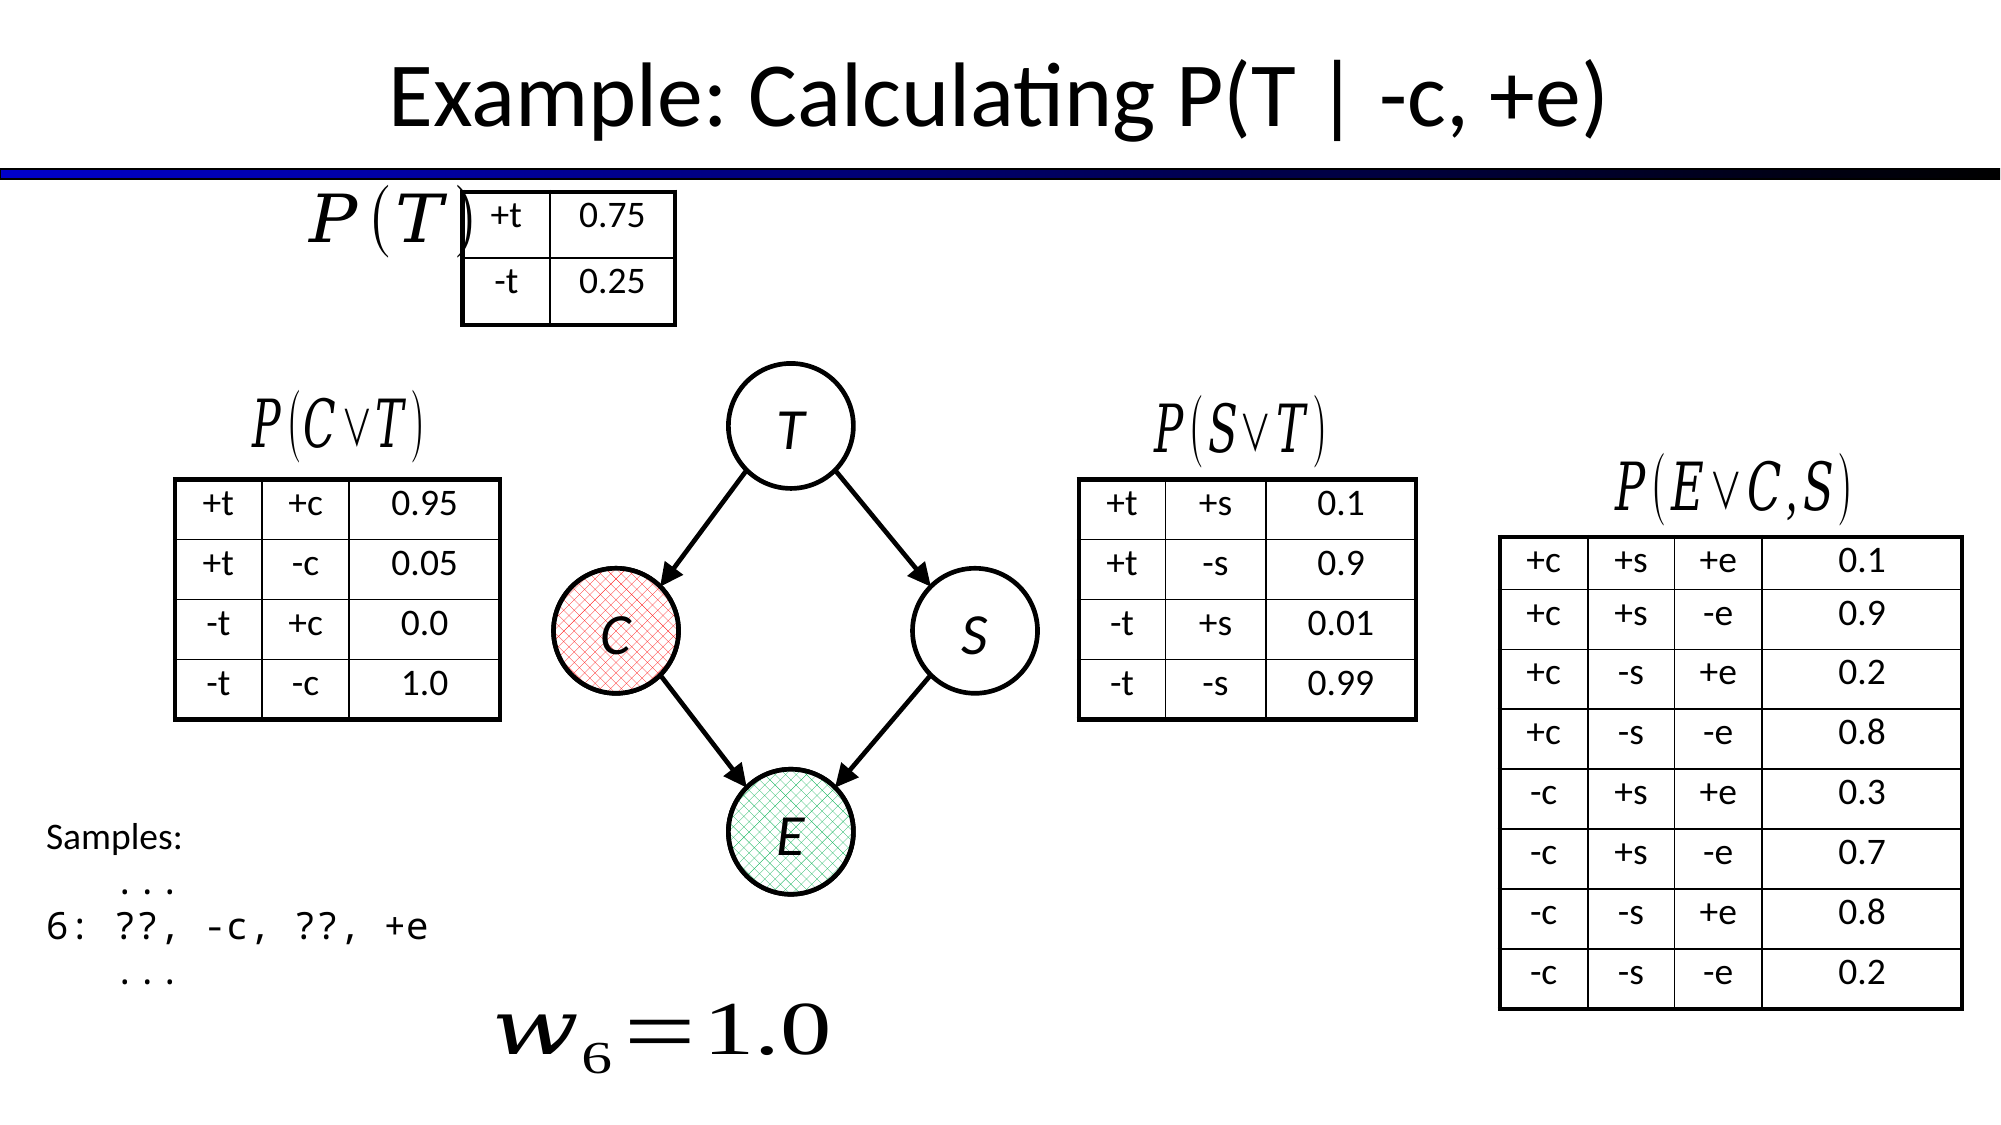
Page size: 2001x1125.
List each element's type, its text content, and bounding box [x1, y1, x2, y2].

table_cell 0.2 [1763, 950, 1960, 1007]
table_header 0.95 [350, 482, 498, 539]
table_cell 0.01 [1267, 600, 1414, 659]
table_cell +c [1502, 710, 1587, 768]
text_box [659, 469, 747, 587]
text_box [659, 674, 747, 788]
table_cell -c [1502, 770, 1587, 828]
table_header +t [177, 482, 261, 539]
table_cell -s [1589, 650, 1674, 708]
table_cell 0.99 [1267, 660, 1414, 717]
table_cell -c [263, 540, 348, 599]
table_cell -t [1081, 600, 1165, 659]
table_cell +e [1675, 770, 1761, 828]
table_cell +s [1589, 590, 1674, 649]
table_cell -e [1675, 830, 1761, 888]
table_cell -t [1081, 660, 1165, 717]
table_cell 0.05 [350, 540, 498, 599]
table_cell -s [1166, 540, 1265, 599]
table_cell 0.9 [1267, 540, 1414, 599]
text_box T [728, 363, 854, 489]
text_box S [912, 568, 1038, 694]
table_cell -e [1675, 950, 1761, 1007]
table_cell -c [1502, 950, 1587, 1007]
table_cell +c [1502, 650, 1587, 708]
table_cell -t [465, 259, 549, 323]
table_cell 0.8 [1763, 710, 1960, 768]
table_cell +t [1081, 540, 1165, 599]
table_header +t [1081, 482, 1165, 539]
table_cell -c [263, 660, 348, 717]
table_cell -s [1589, 710, 1674, 768]
table_cell -e [1675, 710, 1761, 768]
table_cell 1.0 [350, 660, 498, 717]
table_header +s [1166, 482, 1265, 539]
table_cell -c [1502, 890, 1587, 948]
table_cell +e [1675, 650, 1761, 708]
table_cell 0.3 [1763, 770, 1960, 828]
table_header 0.1 [1763, 539, 1960, 589]
table_cell 0.0 [350, 600, 498, 659]
table_header +c [263, 482, 348, 539]
table_header +s [1589, 539, 1674, 589]
table_cell 0.2 [1763, 650, 1960, 708]
table_cell 0.8 [1763, 890, 1960, 948]
table_cell +c [263, 600, 348, 659]
table_cell -e [1675, 590, 1761, 649]
table_cell +c [1502, 590, 1587, 649]
table_header 0.75 [551, 194, 673, 257]
table_cell 0.9 [1763, 590, 1960, 649]
table_cell -c [1502, 830, 1587, 888]
text_box C [553, 568, 679, 694]
table_cell +s [1589, 770, 1674, 828]
table_cell -t [177, 660, 261, 717]
table_cell +e [1675, 890, 1761, 948]
table_cell -s [1589, 890, 1674, 948]
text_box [834, 469, 932, 587]
table_header +c [1502, 539, 1587, 589]
table_cell -s [1166, 660, 1265, 717]
table_header 0.1 [1267, 482, 1414, 539]
table_header +t [465, 194, 549, 257]
title Example: Calculating P(T | -c, +e) [0, 0, 2000, 184]
table_cell +t [177, 540, 261, 599]
table_cell -t [177, 600, 261, 659]
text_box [834, 674, 932, 788]
text_box Samples: ... 6: ??, -c, ??, +e ... [31, 805, 463, 1000]
table_cell +s [1589, 830, 1674, 888]
table_cell -s [1589, 950, 1674, 1007]
table_cell 0.25 [551, 259, 673, 323]
table_cell +s [1166, 600, 1265, 659]
table_cell 0.7 [1763, 830, 1960, 888]
table_header +e [1675, 539, 1761, 589]
text_box E [728, 769, 854, 895]
